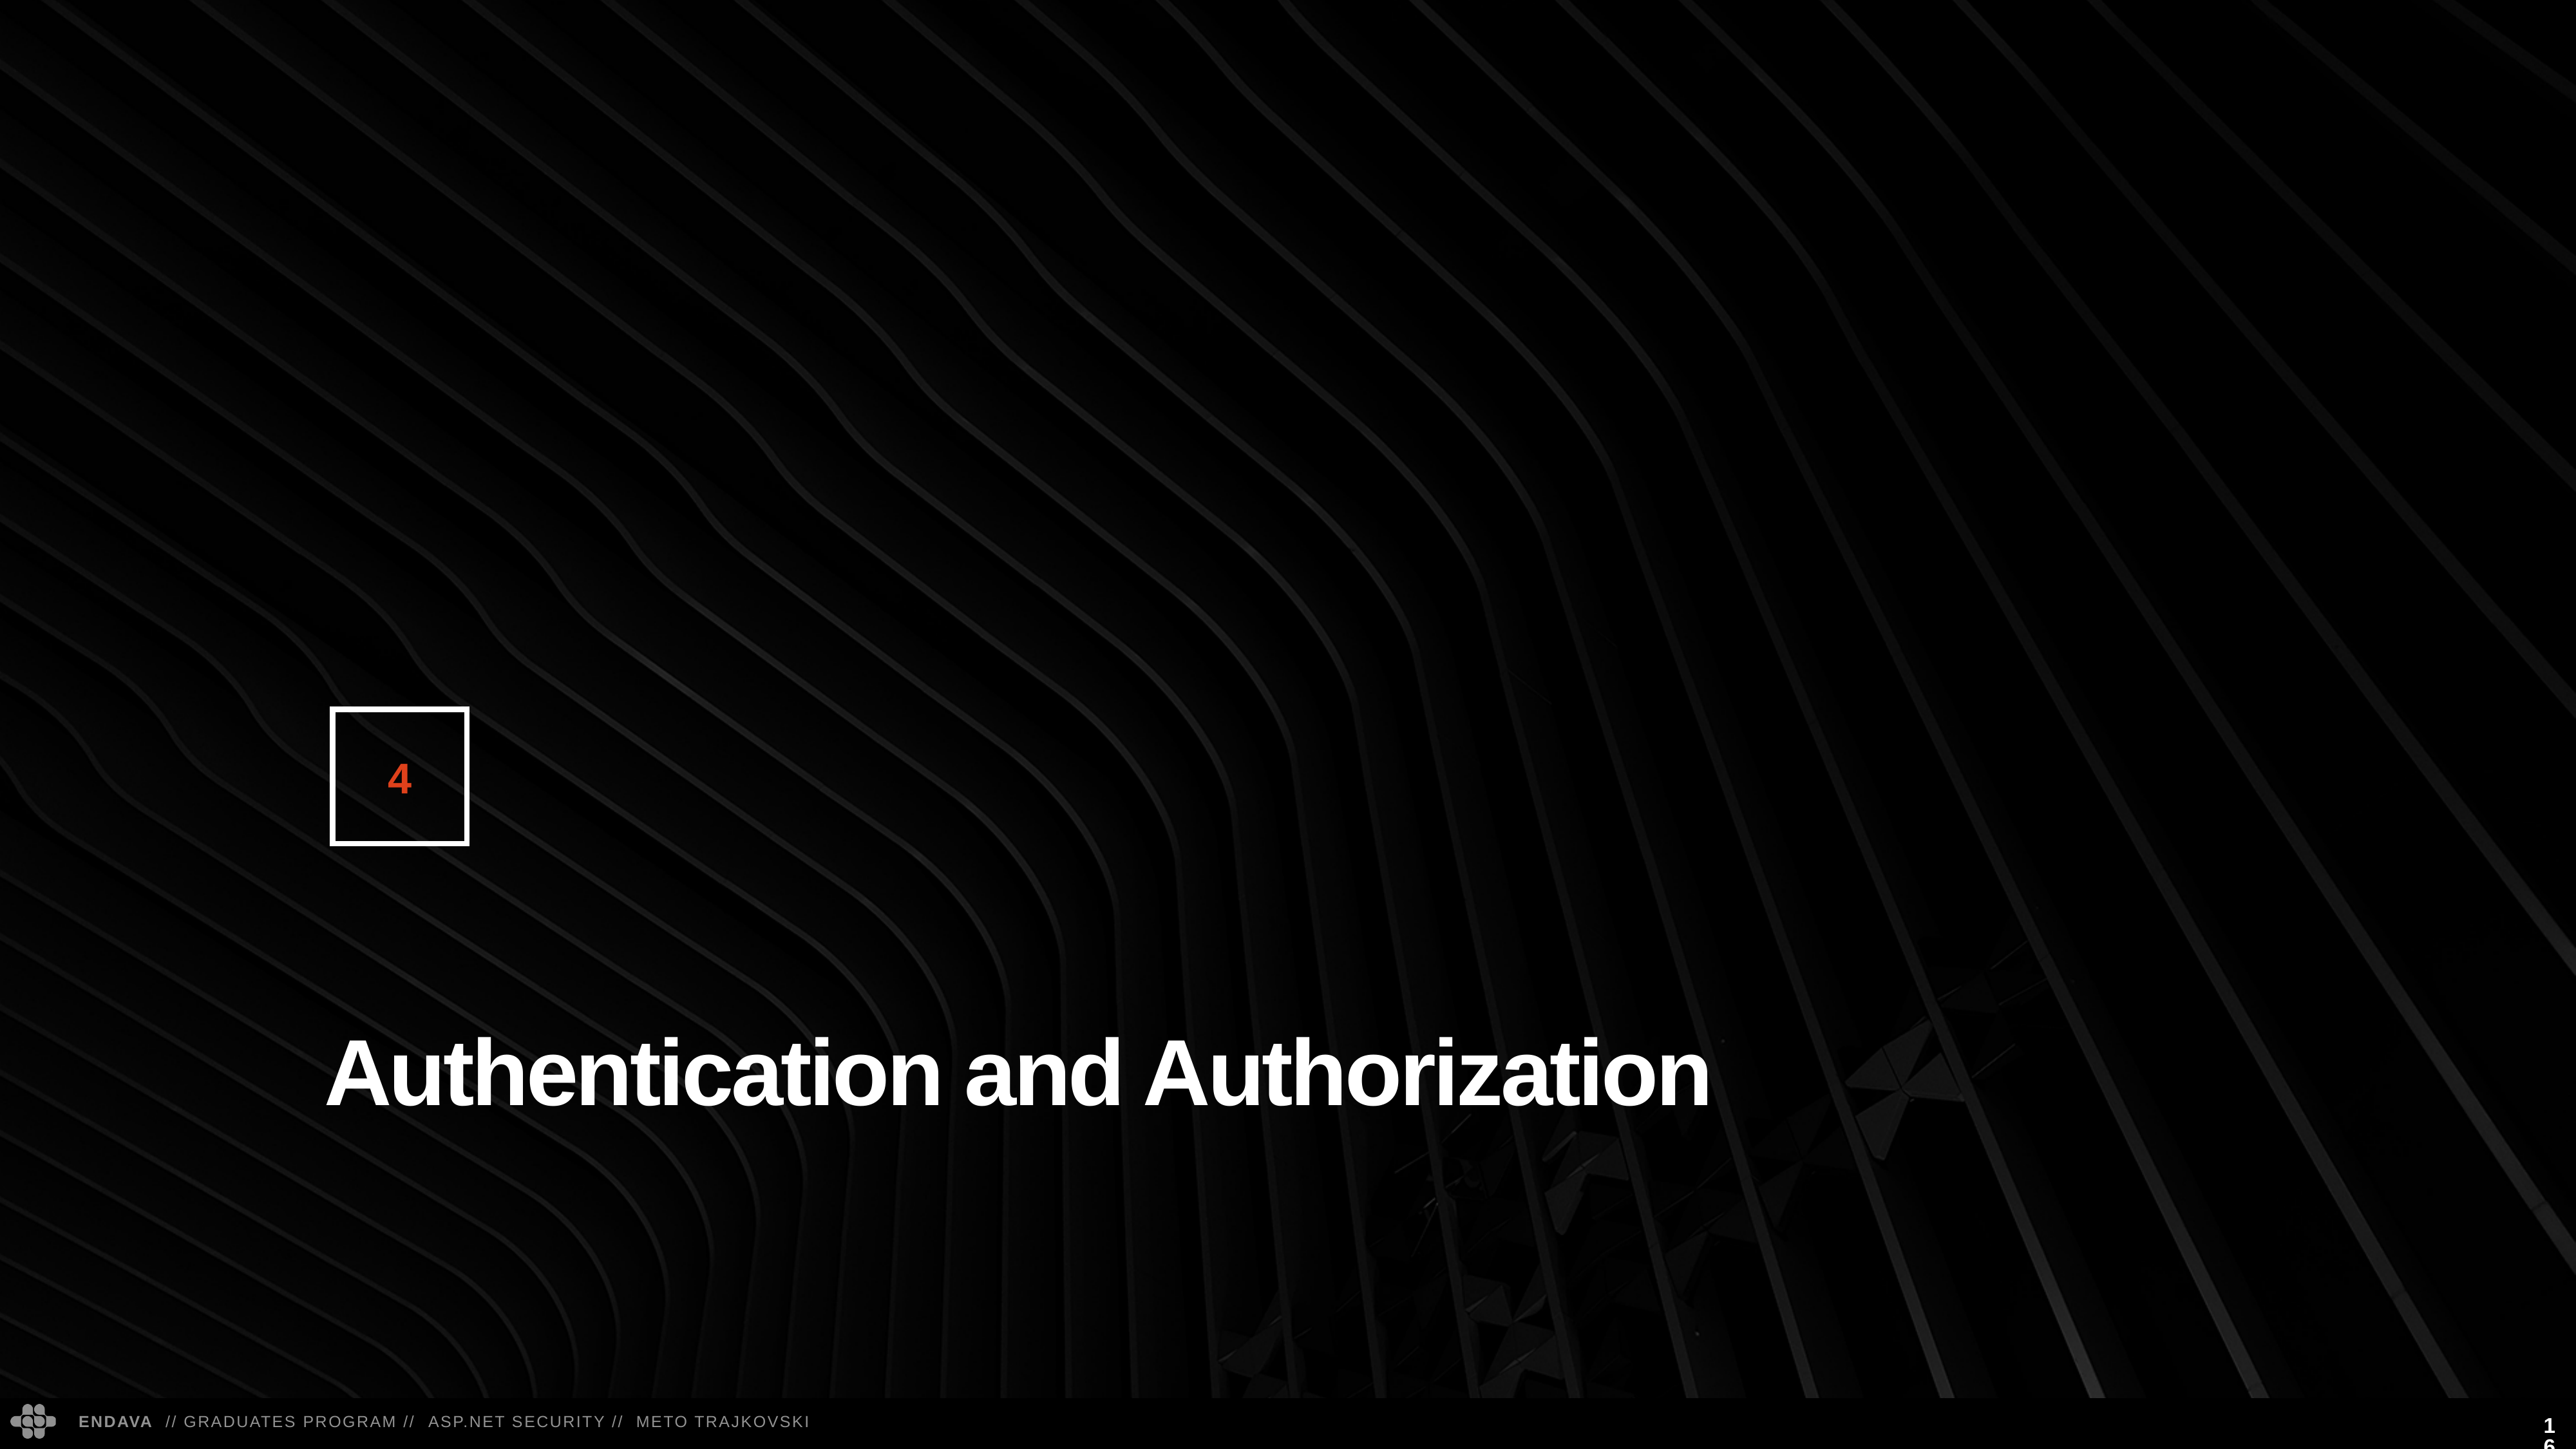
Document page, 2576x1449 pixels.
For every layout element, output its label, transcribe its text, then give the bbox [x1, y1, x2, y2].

slide_number 16 [2535, 1403, 2565, 1445]
picture [0, 0, 2576, 1398]
